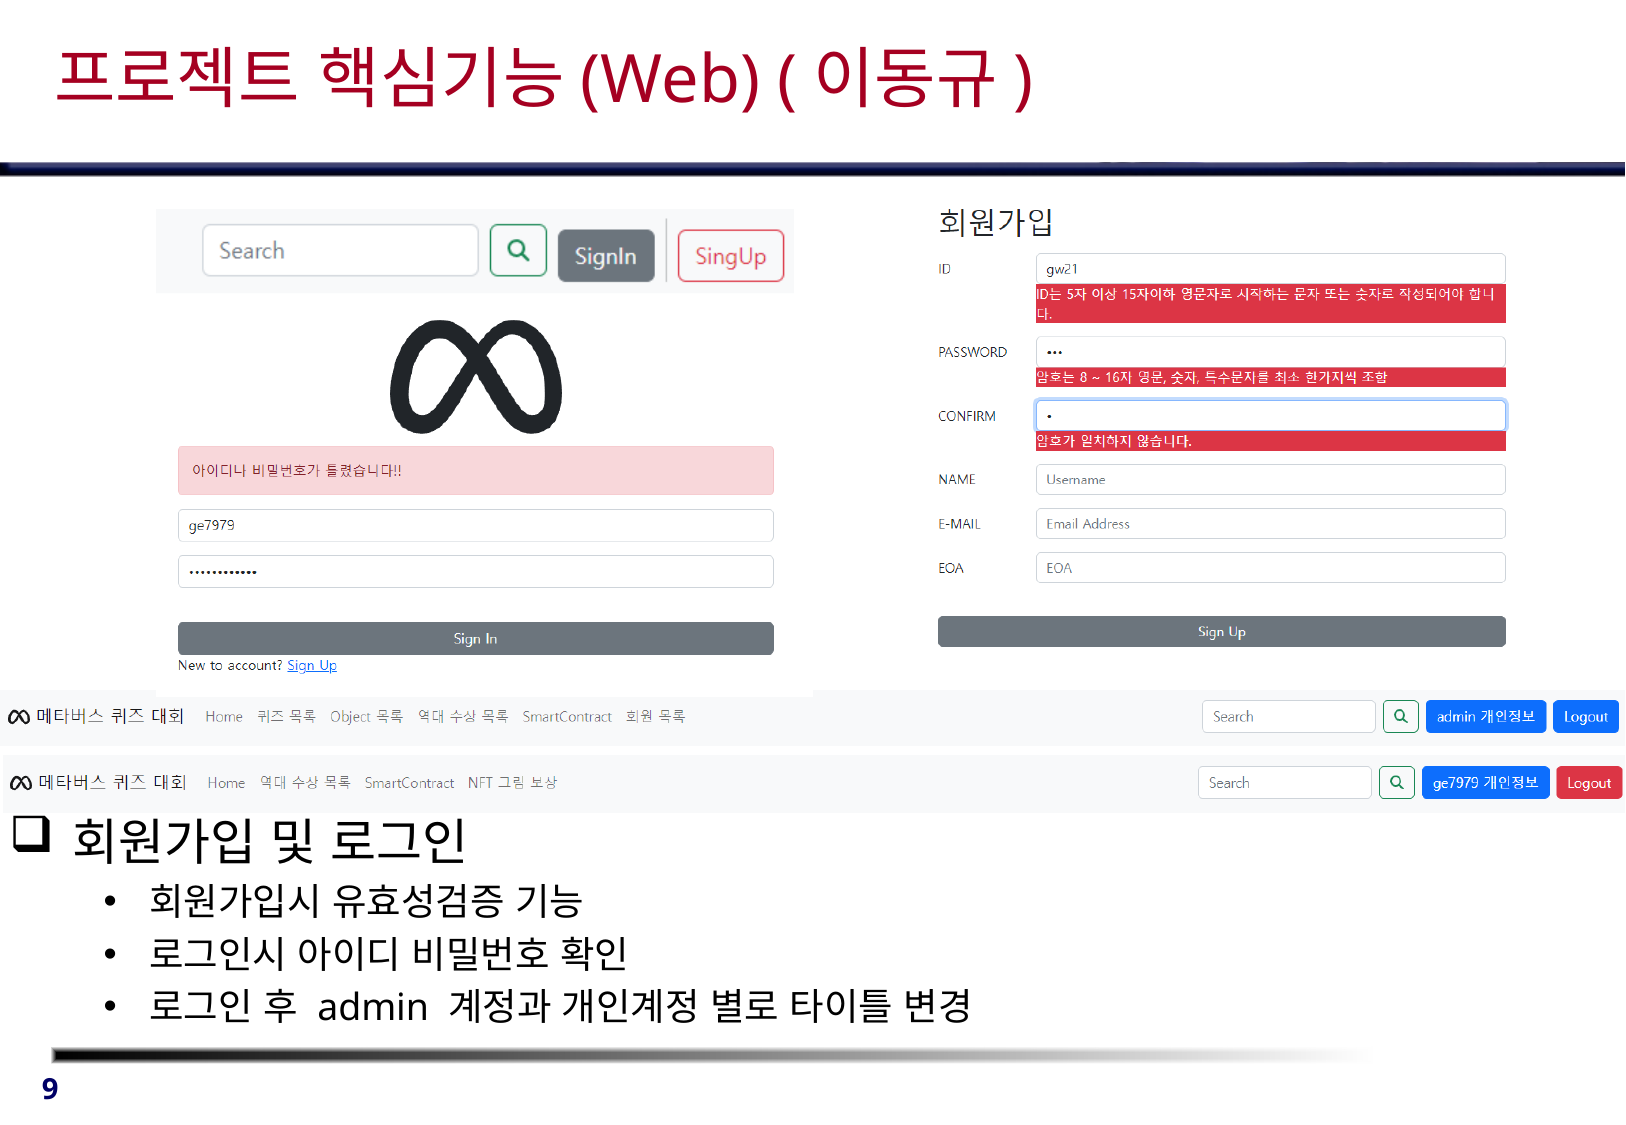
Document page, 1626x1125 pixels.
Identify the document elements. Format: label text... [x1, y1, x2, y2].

picture [910, 193, 1533, 658]
picture [0, 162, 1625, 188]
picture [50, 1046, 1380, 1064]
picture [3, 755, 1625, 823]
list 회원가입 및 로그인 회원가입시 유효성검증 기능 로그인시 아이디 비밀번호 확인 로그인 후 admin 계정과 개인계정 별로 타이틀 변경 [9, 823, 1427, 1033]
picture [0, 209, 1625, 746]
title 프로젝트 핵심기능(Web) (이동규) [54, 24, 1592, 138]
